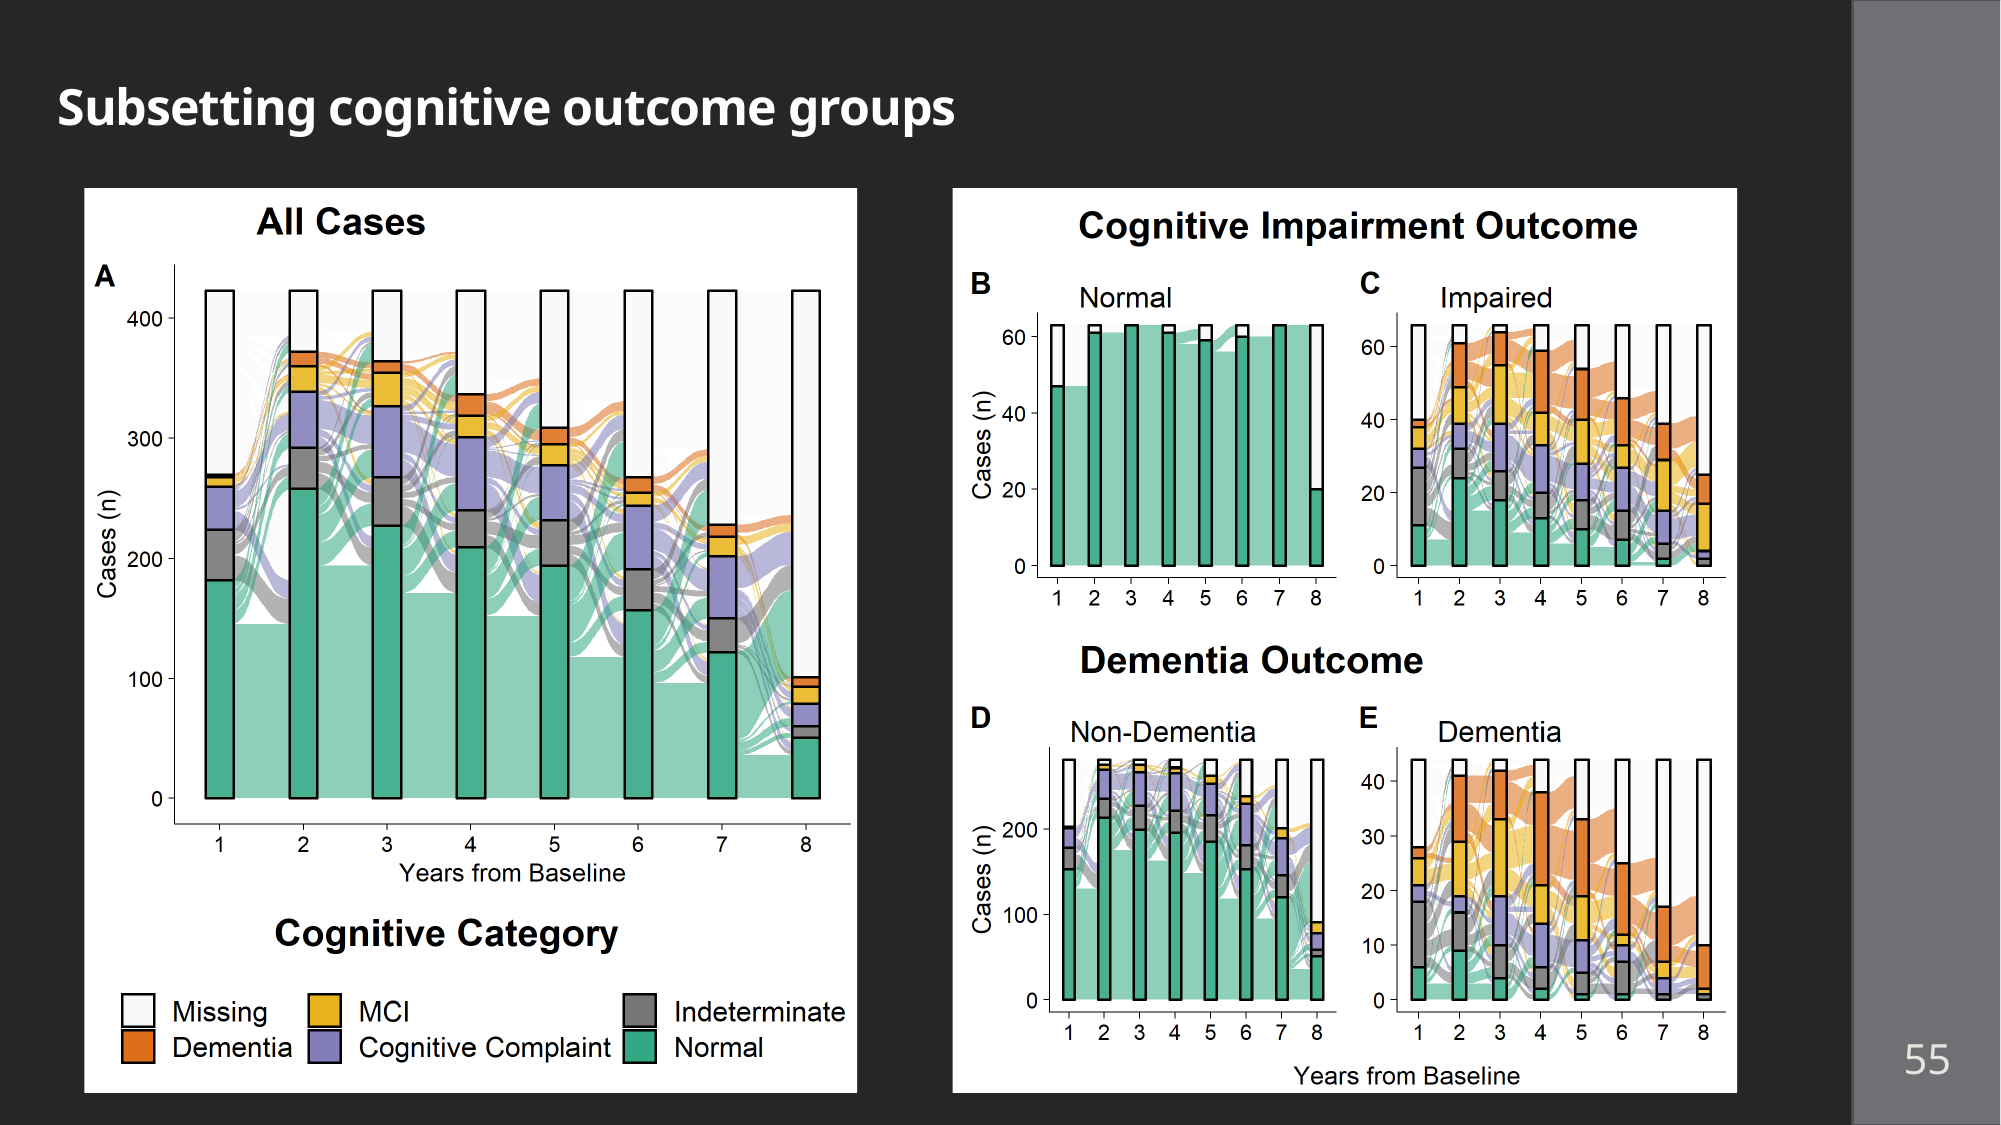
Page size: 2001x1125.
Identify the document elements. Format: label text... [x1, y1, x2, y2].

picture [952, 188, 1738, 1094]
title Subsetting cognitive outcome groups [42, 0, 1765, 218]
picture [84, 188, 858, 1094]
slide_number 55 [1852, 1012, 2000, 1110]
